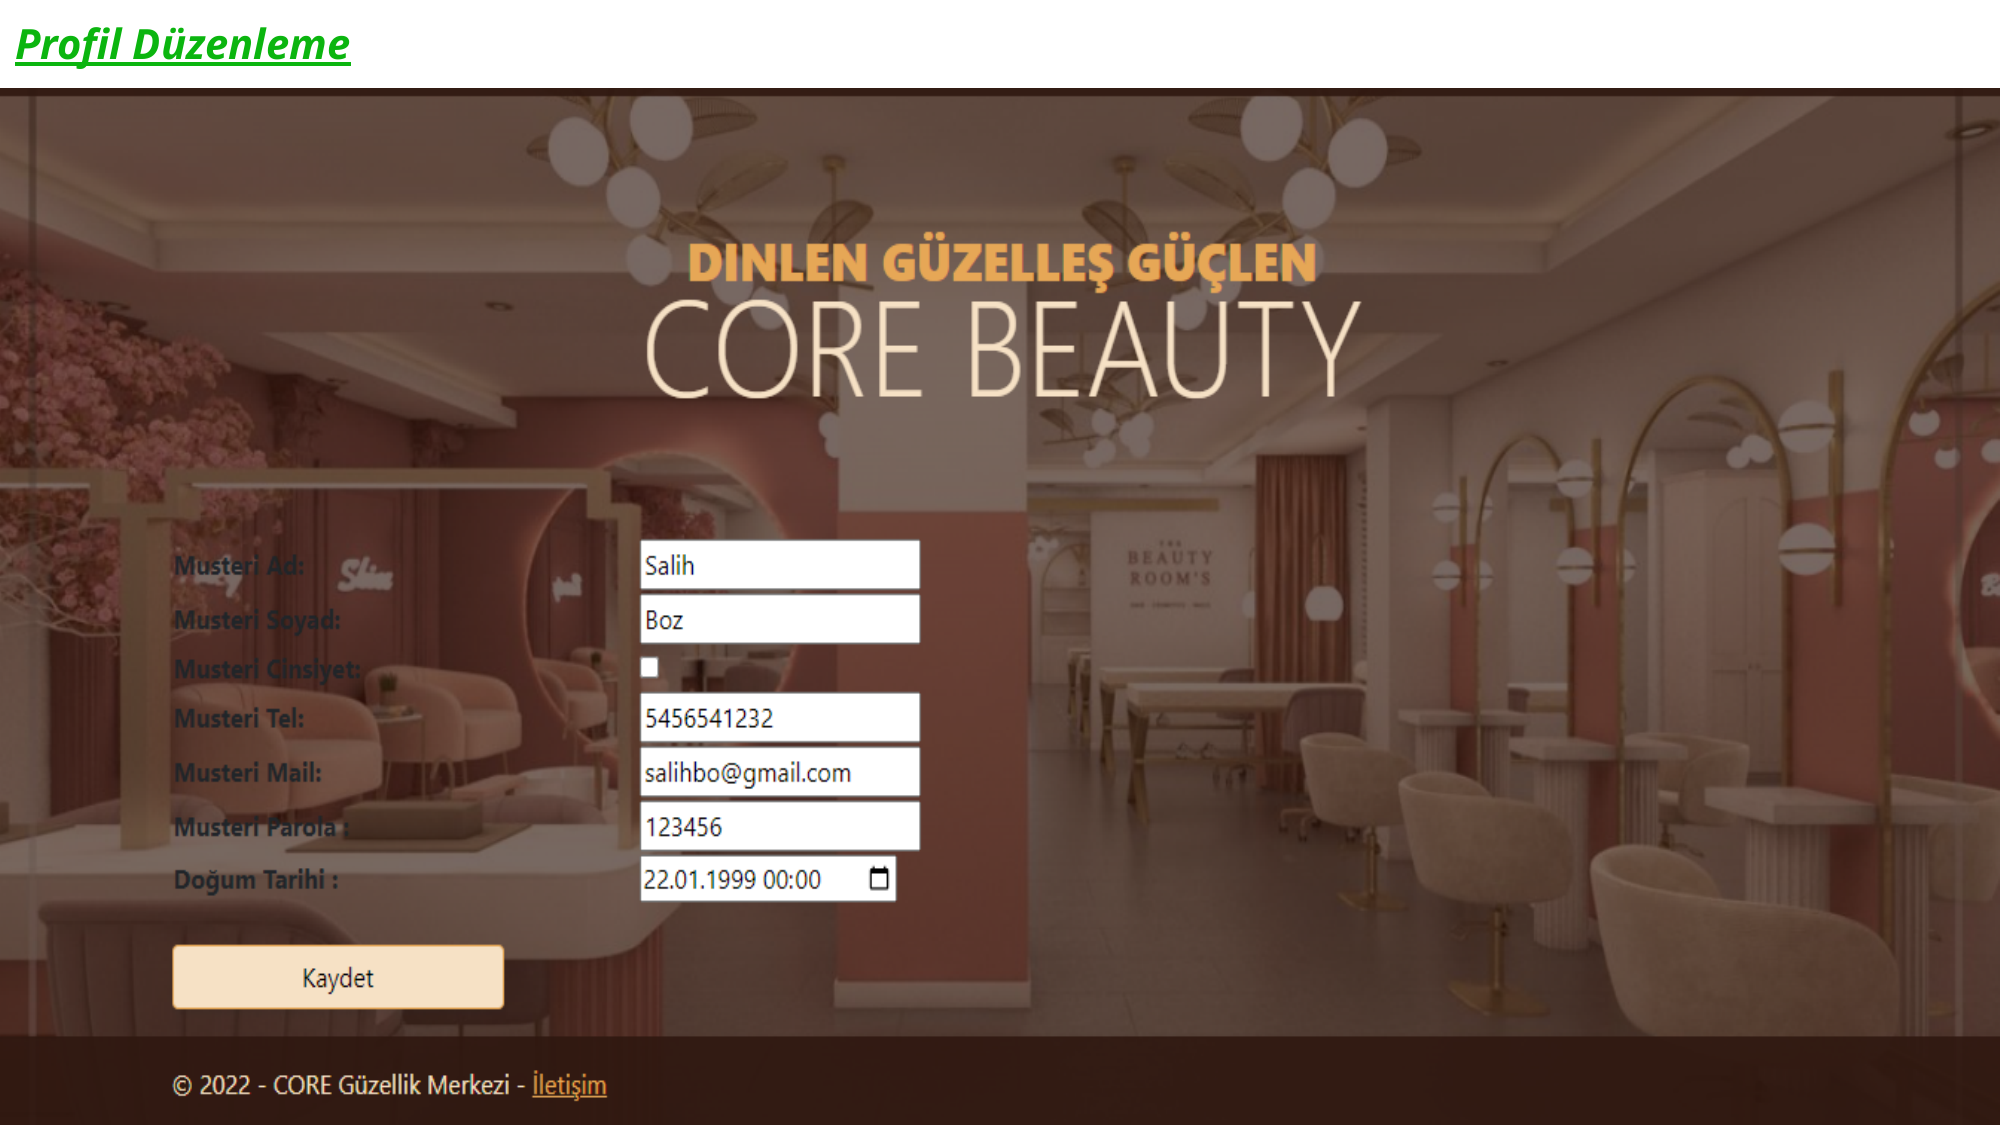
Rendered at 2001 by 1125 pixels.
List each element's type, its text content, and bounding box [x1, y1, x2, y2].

list Profil Düzenleme [0, 0, 1633, 88]
picture [0, 88, 2000, 1125]
